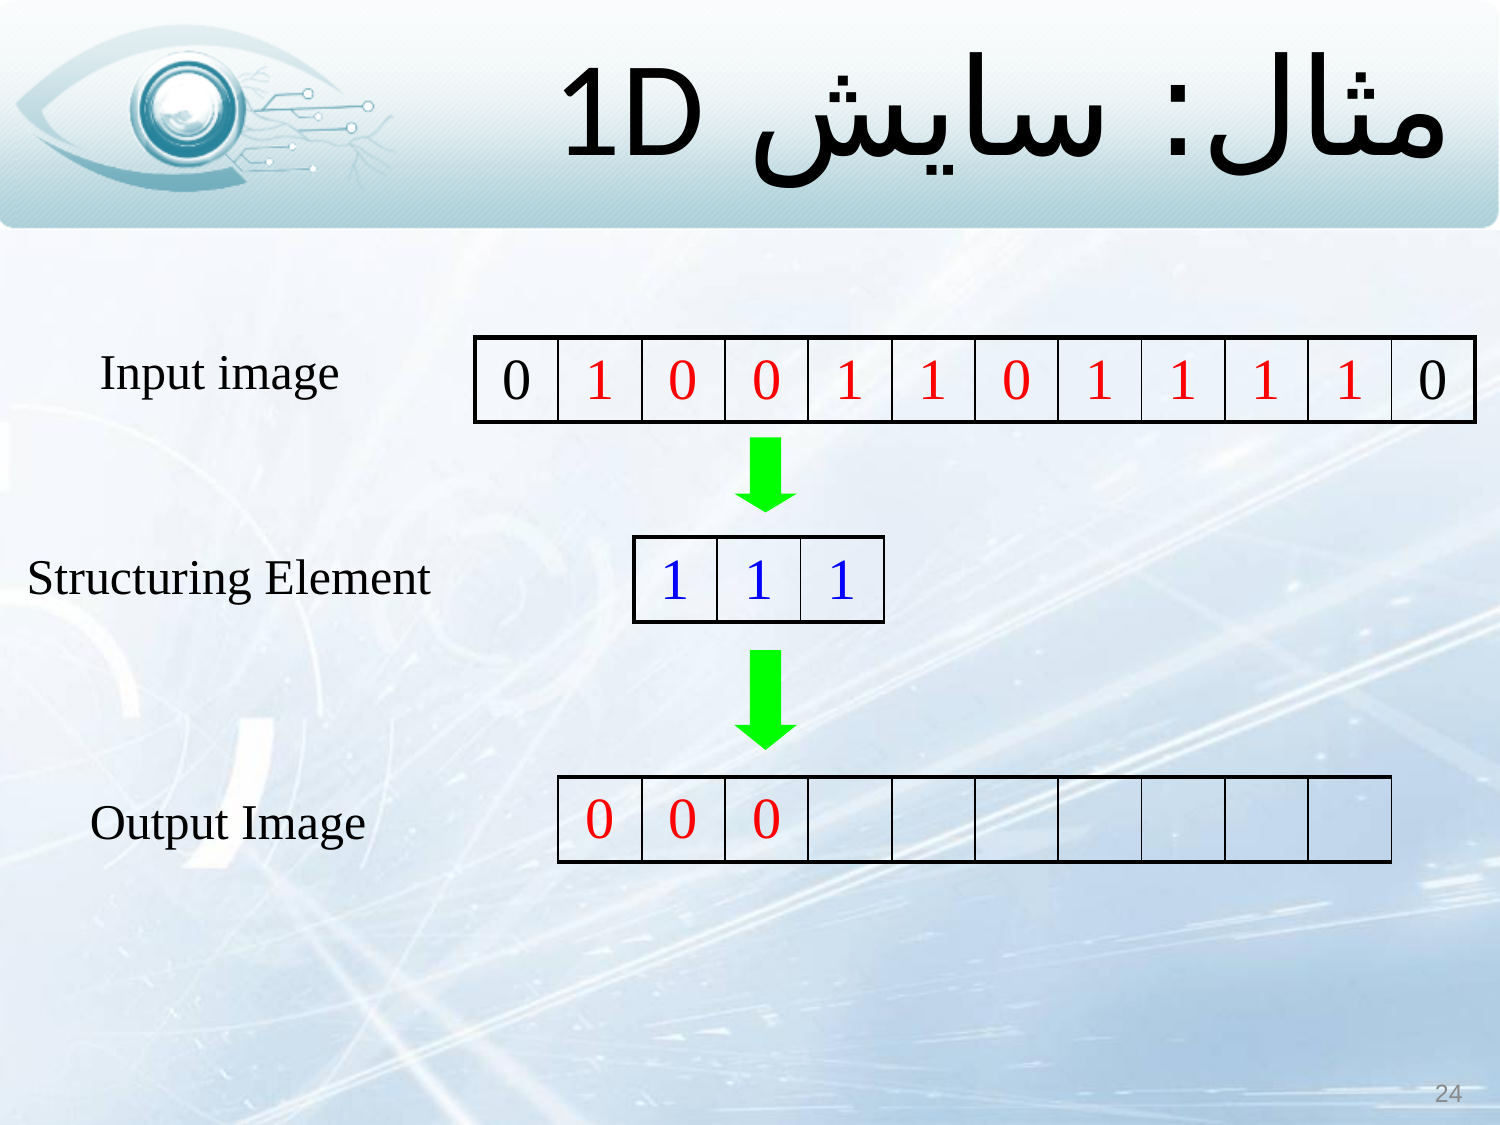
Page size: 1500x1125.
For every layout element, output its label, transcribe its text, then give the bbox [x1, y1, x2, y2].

table_header 1 [718, 539, 800, 620]
table_header 0 [1392, 340, 1473, 420]
title مثال: سایش 1D [0, 7, 1500, 195]
table_header 0 [976, 340, 1057, 420]
text_box Input image [84, 331, 356, 407]
table_header 1 [1142, 340, 1224, 420]
table_header [809, 779, 891, 860]
table_header 1 [809, 340, 891, 420]
text_box [734, 650, 797, 751]
text_box Structuring Element [11, 537, 447, 613]
table_header 1 [1226, 340, 1307, 420]
table_header [1142, 779, 1224, 860]
slide_number 24 [1127, 1062, 1478, 1123]
text_box Output Image [74, 781, 382, 857]
picture [0, 230, 1500, 1125]
table_header 0 [643, 779, 724, 860]
table_header [1309, 779, 1391, 860]
table_header 1 [559, 340, 641, 420]
table_header 0 [726, 779, 807, 860]
table_header [976, 779, 1057, 860]
text_box [734, 437, 797, 513]
table_header 1 [636, 539, 716, 620]
table_header 1 [801, 539, 883, 620]
table_header 1 [1059, 340, 1141, 420]
table_header 0 [643, 340, 724, 420]
table_header 1 [893, 340, 974, 420]
table_header 0 [559, 779, 641, 860]
table_header [1059, 779, 1141, 860]
table_header [1226, 779, 1307, 860]
table_header 0 [726, 340, 807, 420]
table_header 1 [1309, 340, 1391, 420]
table_header [893, 779, 974, 860]
table_header 0 [477, 340, 557, 420]
